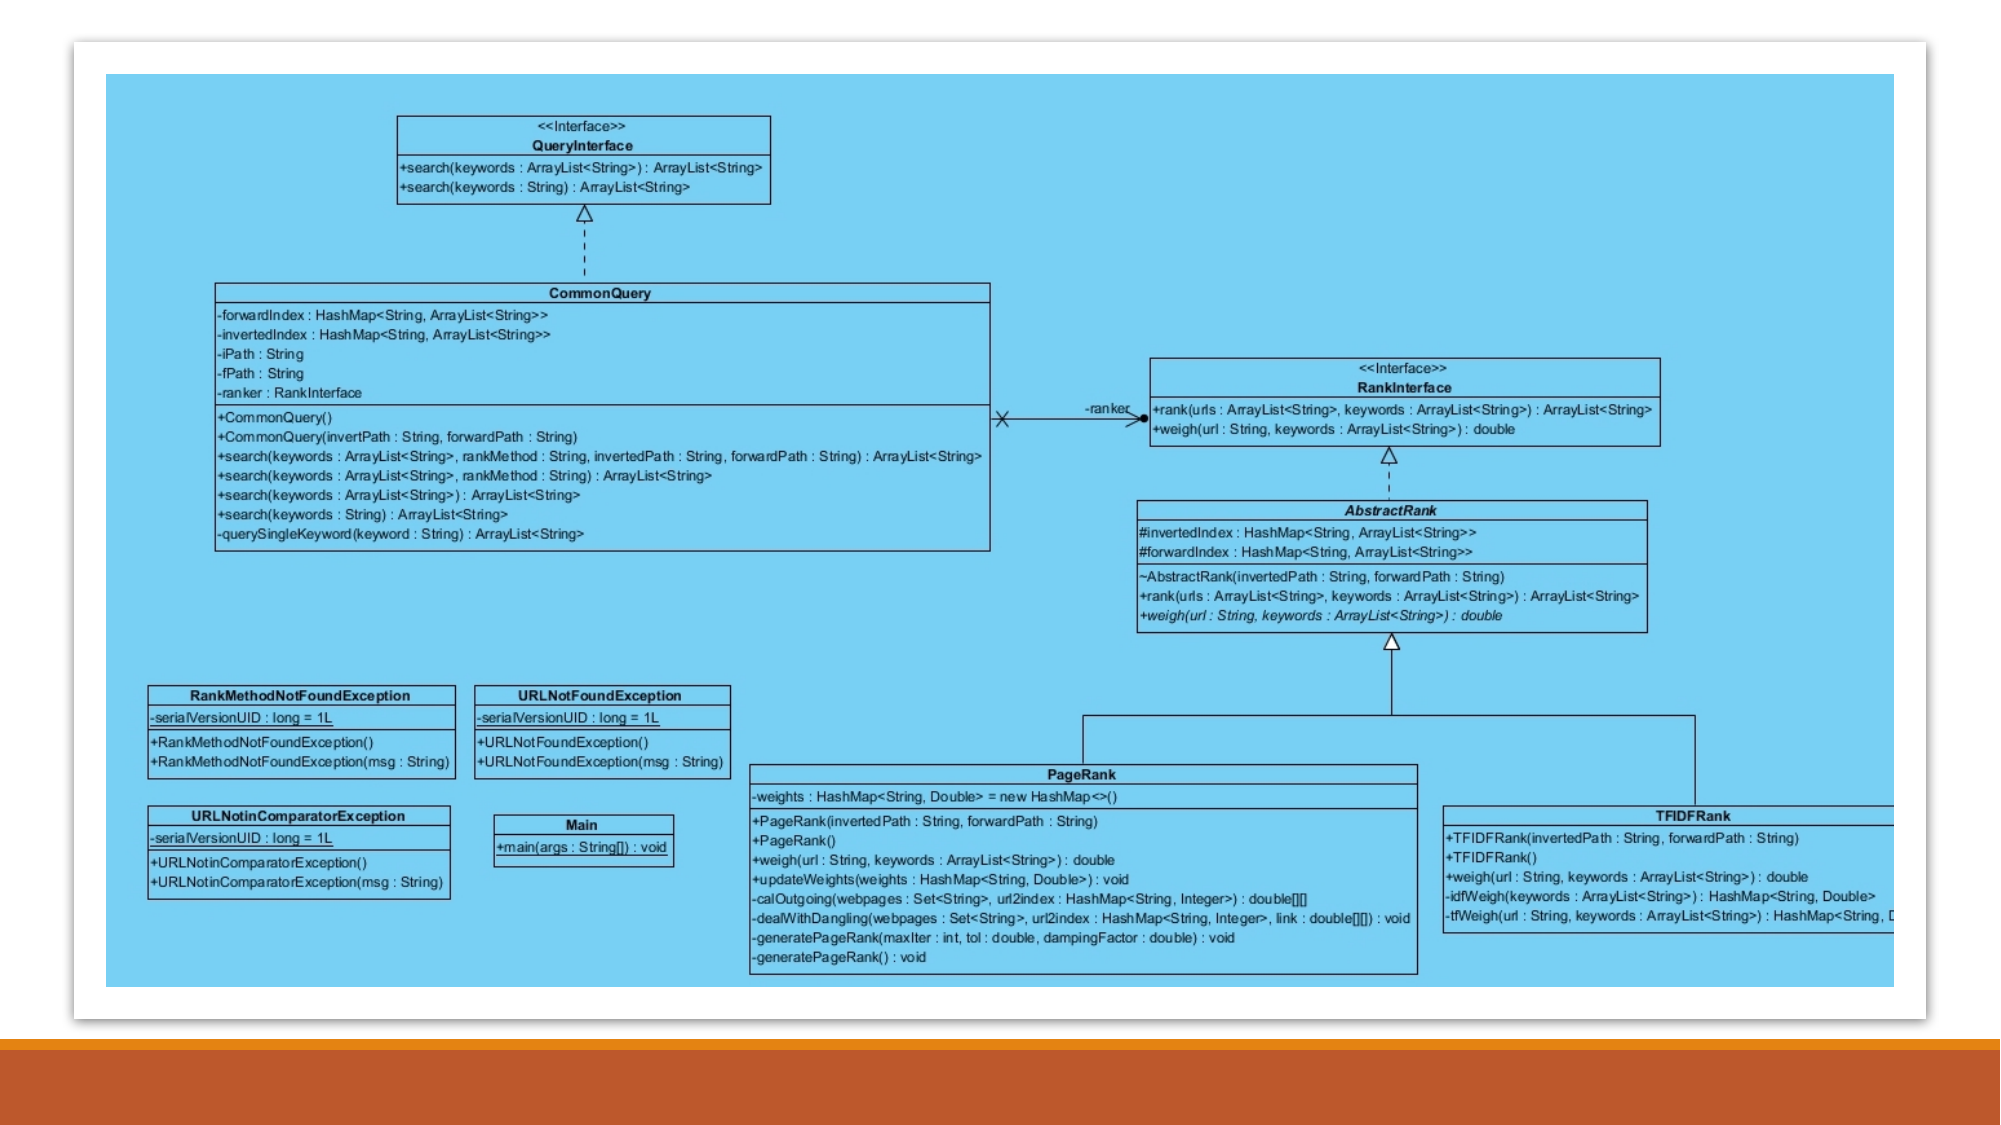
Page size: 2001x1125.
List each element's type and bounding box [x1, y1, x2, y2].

picture [104, 73, 1895, 988]
